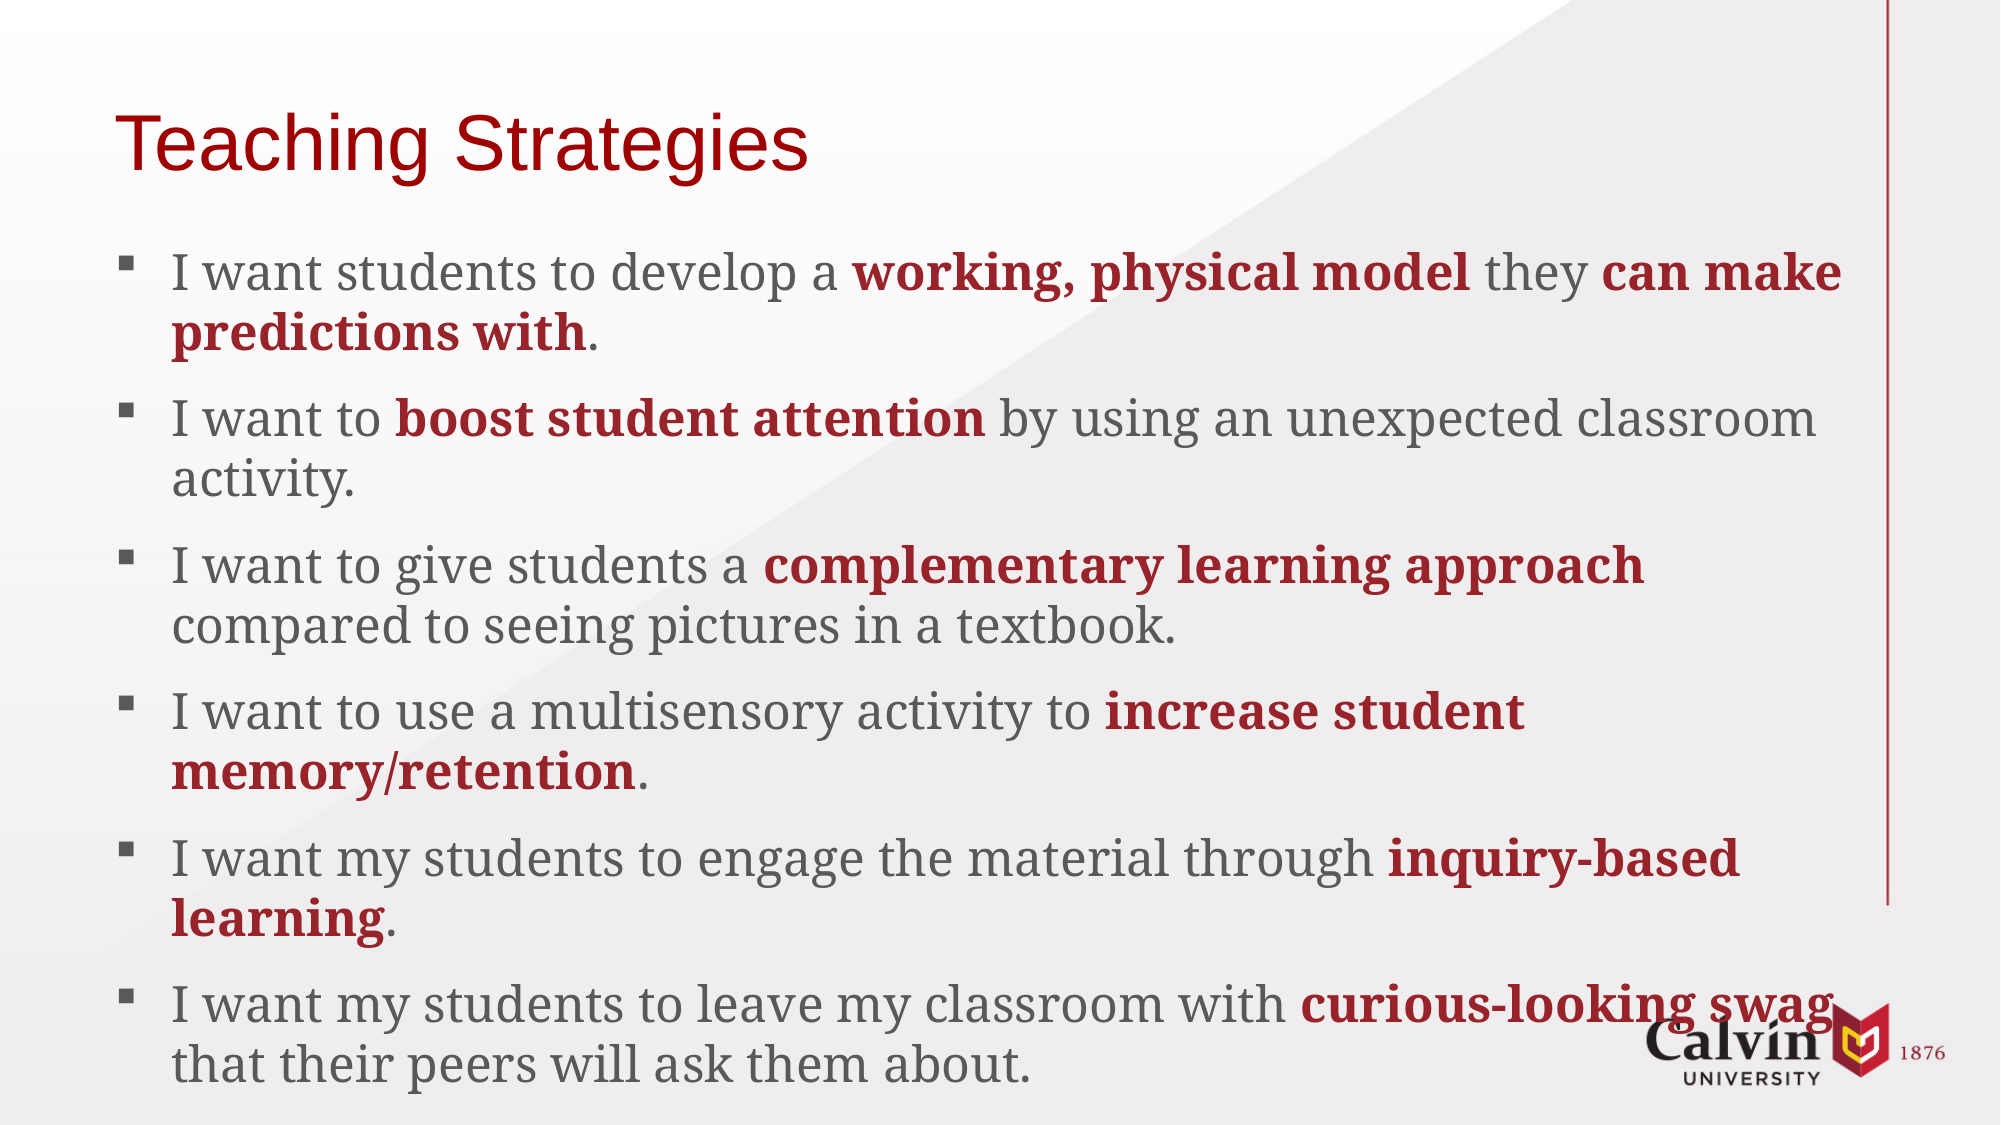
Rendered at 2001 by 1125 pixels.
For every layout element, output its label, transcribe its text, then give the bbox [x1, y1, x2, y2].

picture [0, 0, 2001, 1125]
title Teaching Strategies [99, 45, 1900, 232]
list I want students to develop a working, physical model they can make predictions with. I want to boost student attention by using an unexpected classroom activity. I want to give students a complementary learning approach compared to seeing pictures in a textbook. I want to use a multisensory activity to increase student memory/retention. I want my students to engage the material through inquiry-based learning. I want my students to leave my classroom with curious-looking swag that their peers will ask them about. I want my students to learn by explaining concepts to friends/family. [99, 232, 1900, 975]
